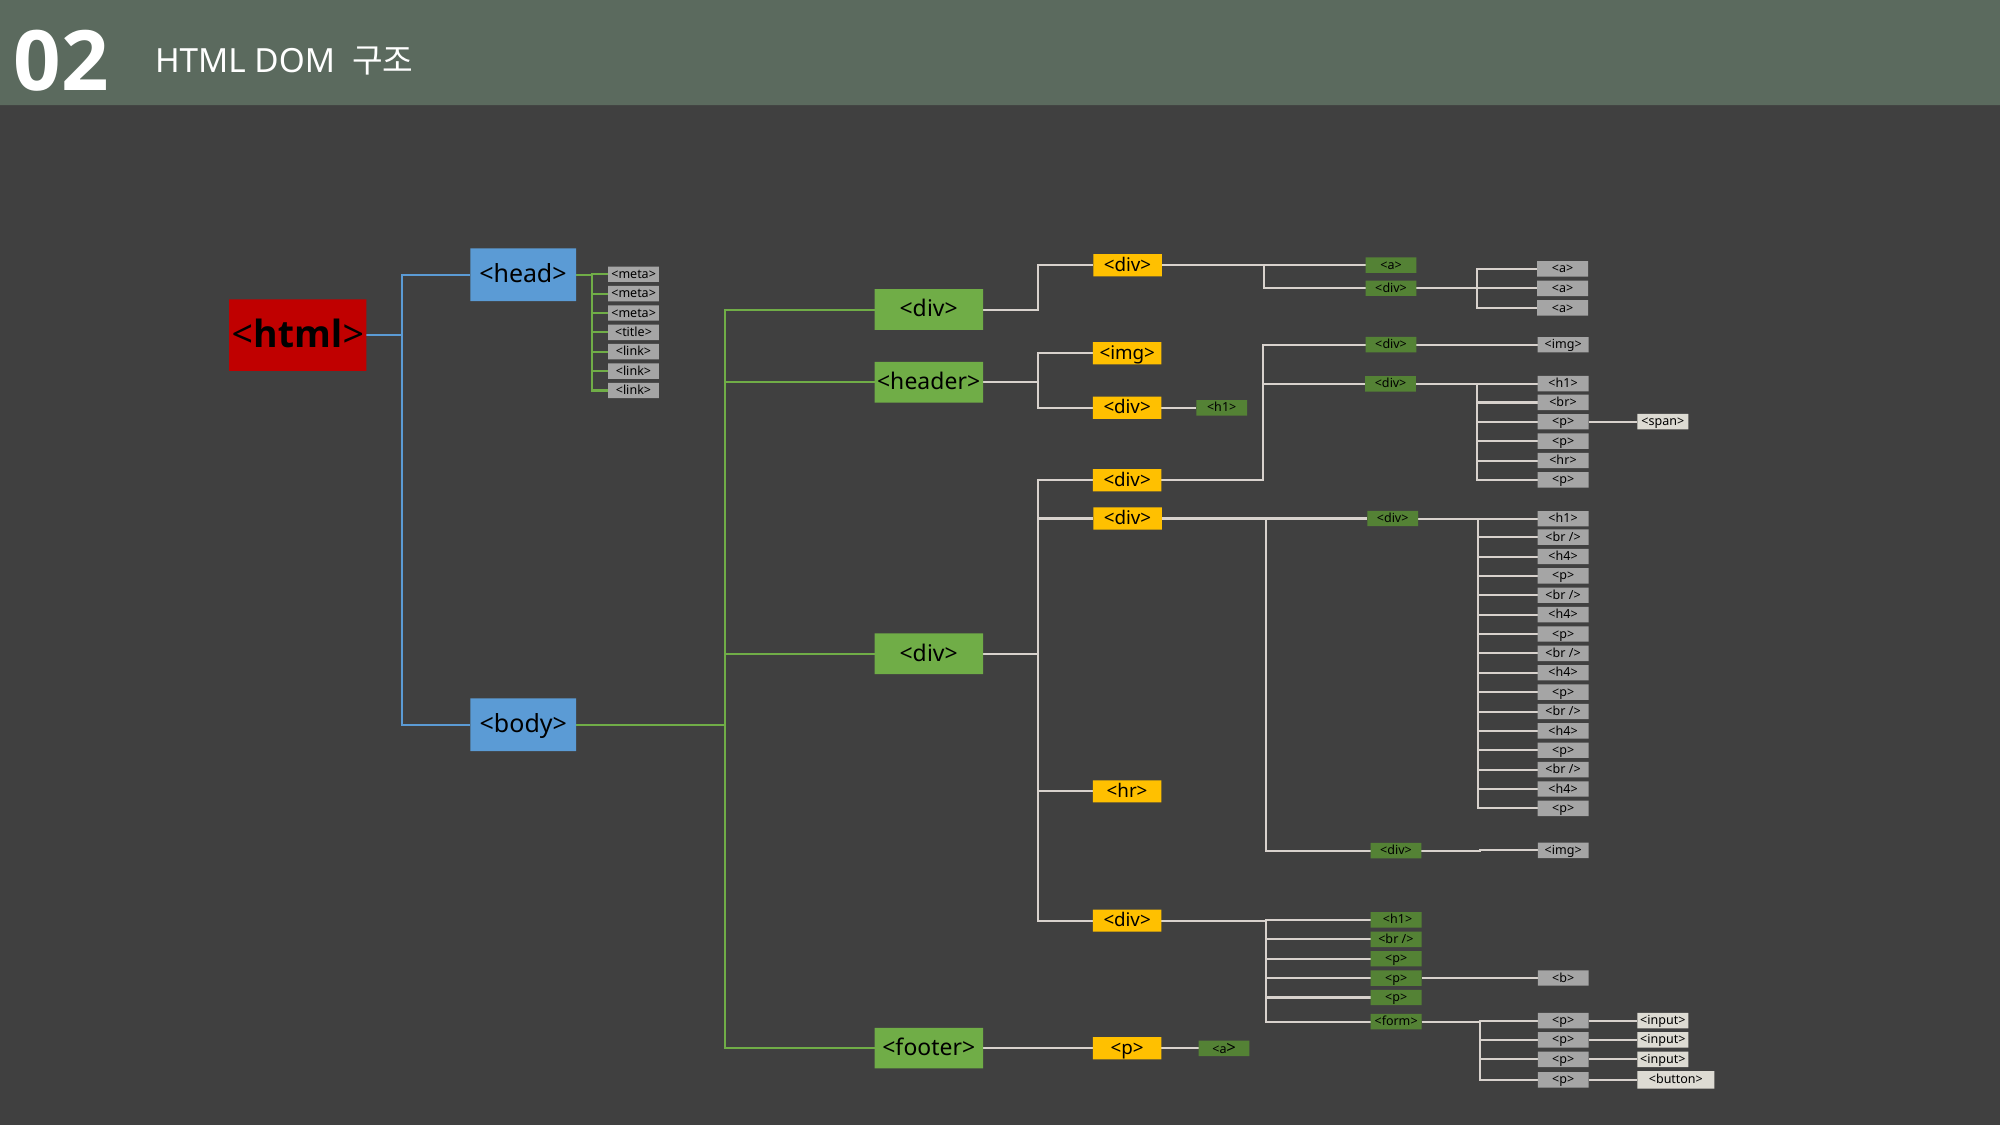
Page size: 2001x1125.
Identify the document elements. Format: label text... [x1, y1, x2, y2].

text_box HTML DOM 구조 [140, 13, 1563, 111]
text_box 02 [0, 0, 223, 115]
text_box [11, 248, 1958, 1099]
text_box [223, 0, 2000, 106]
